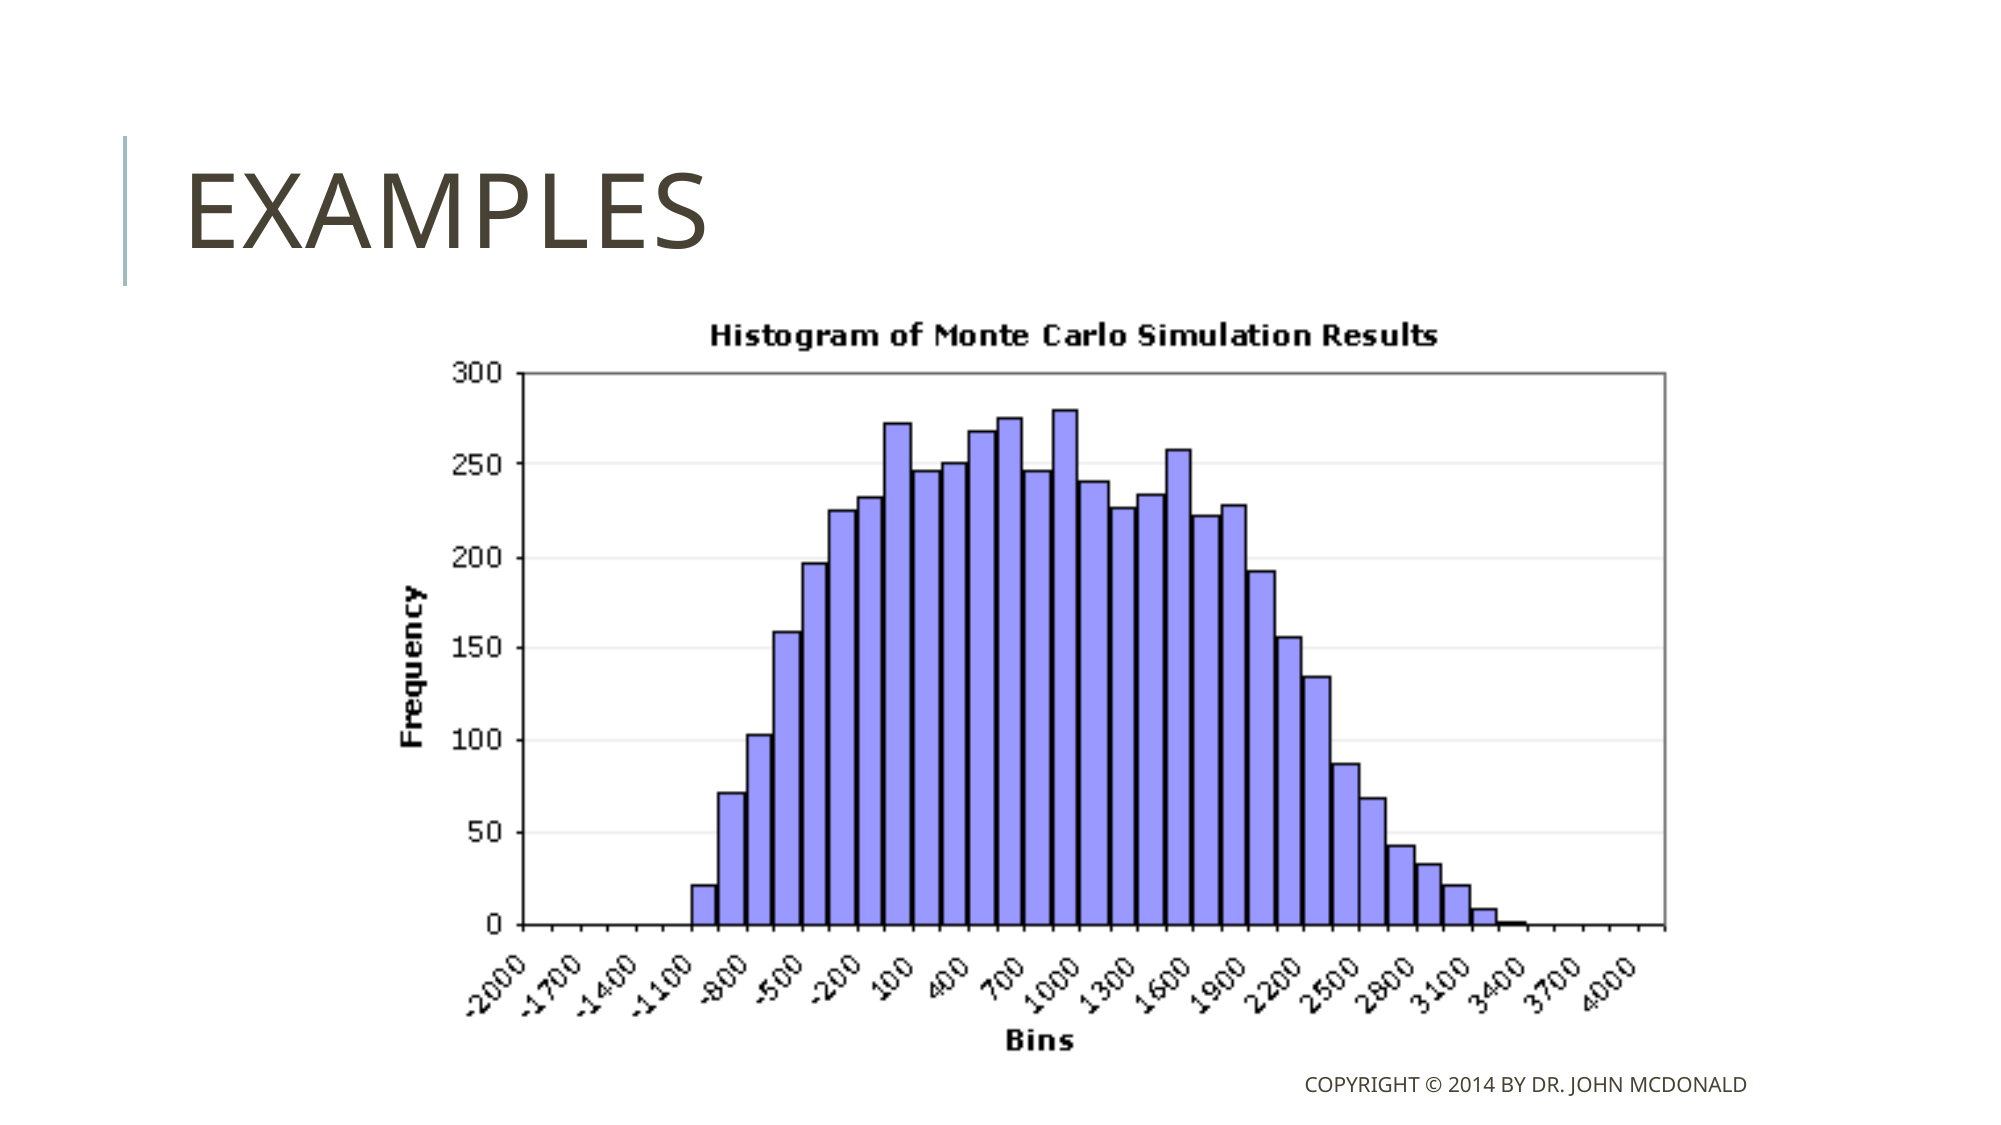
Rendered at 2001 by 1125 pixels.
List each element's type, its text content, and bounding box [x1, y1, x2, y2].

footer Copyright © 2014 by Dr. John McDonald [794, 1061, 1763, 1107]
picture [374, 299, 1683, 1076]
title Examples [168, 96, 1763, 342]
